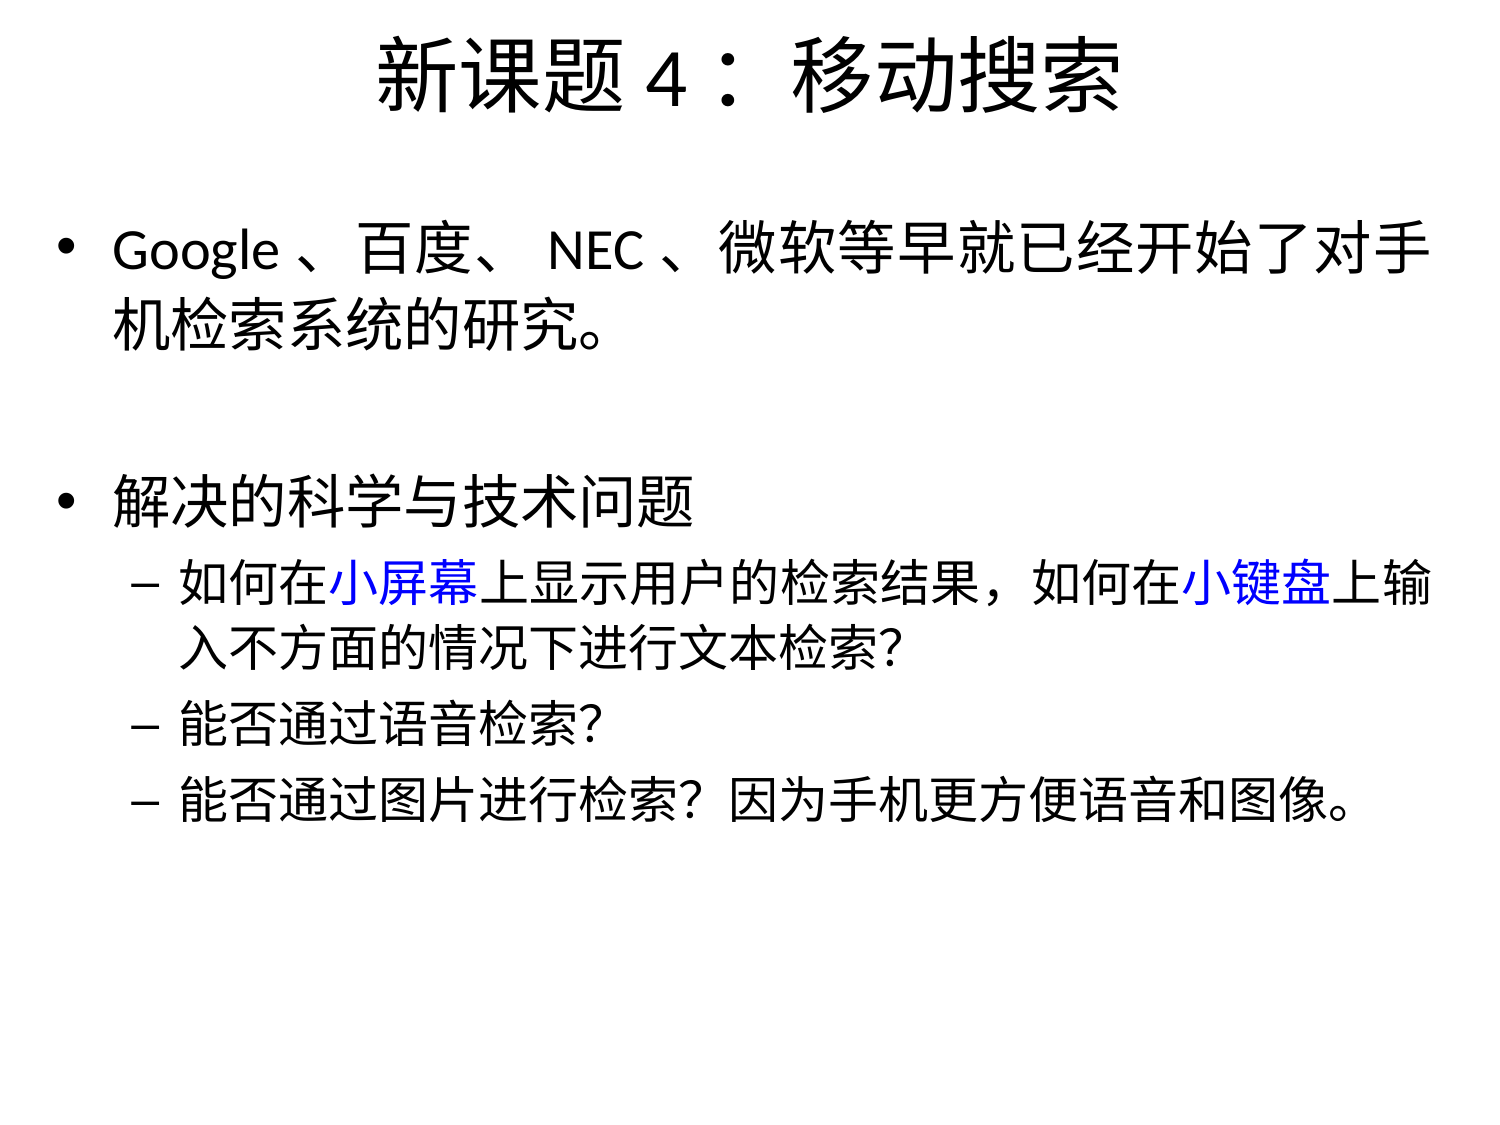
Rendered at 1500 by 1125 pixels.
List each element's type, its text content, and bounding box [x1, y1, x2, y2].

title 新课题4：移动搜索 [75, 15, 1425, 132]
list Google、百度、NEC、微软等早就已经开始了对手机检索系统的研究。 解决的科学与技术问题 如何在小屏幕上显示用户的检索结果，如何在小键盘上输入不方面的情况下进行文本检索？ 能否通过语音检索？ 能否通过图片进行检索？因为手机更方便语音和图像。 [41, 196, 1447, 965]
